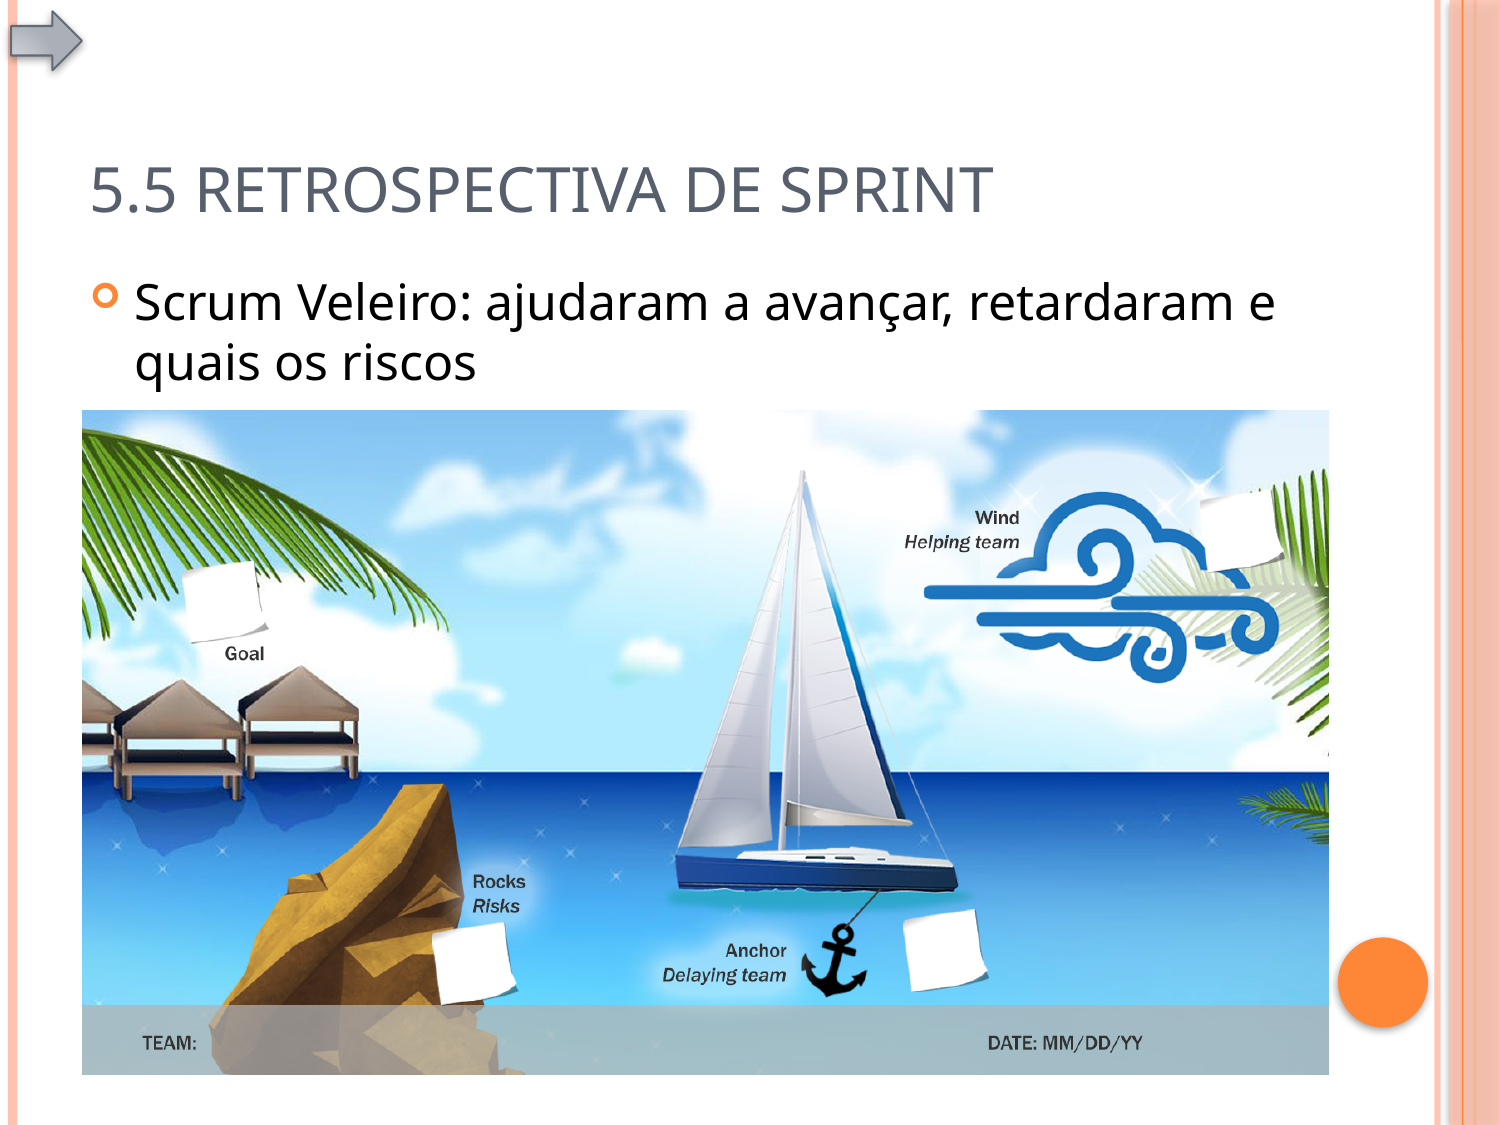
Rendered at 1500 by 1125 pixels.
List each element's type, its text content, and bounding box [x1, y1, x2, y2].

text_box [10, 10, 83, 72]
picture [81, 409, 1329, 1076]
title 5.5 Retrospectiva de Sprint [75, 45, 1300, 233]
list Scrum Veleiro: ajudaram a avançar, retardaram e quais os riscos [75, 262, 1300, 414]
